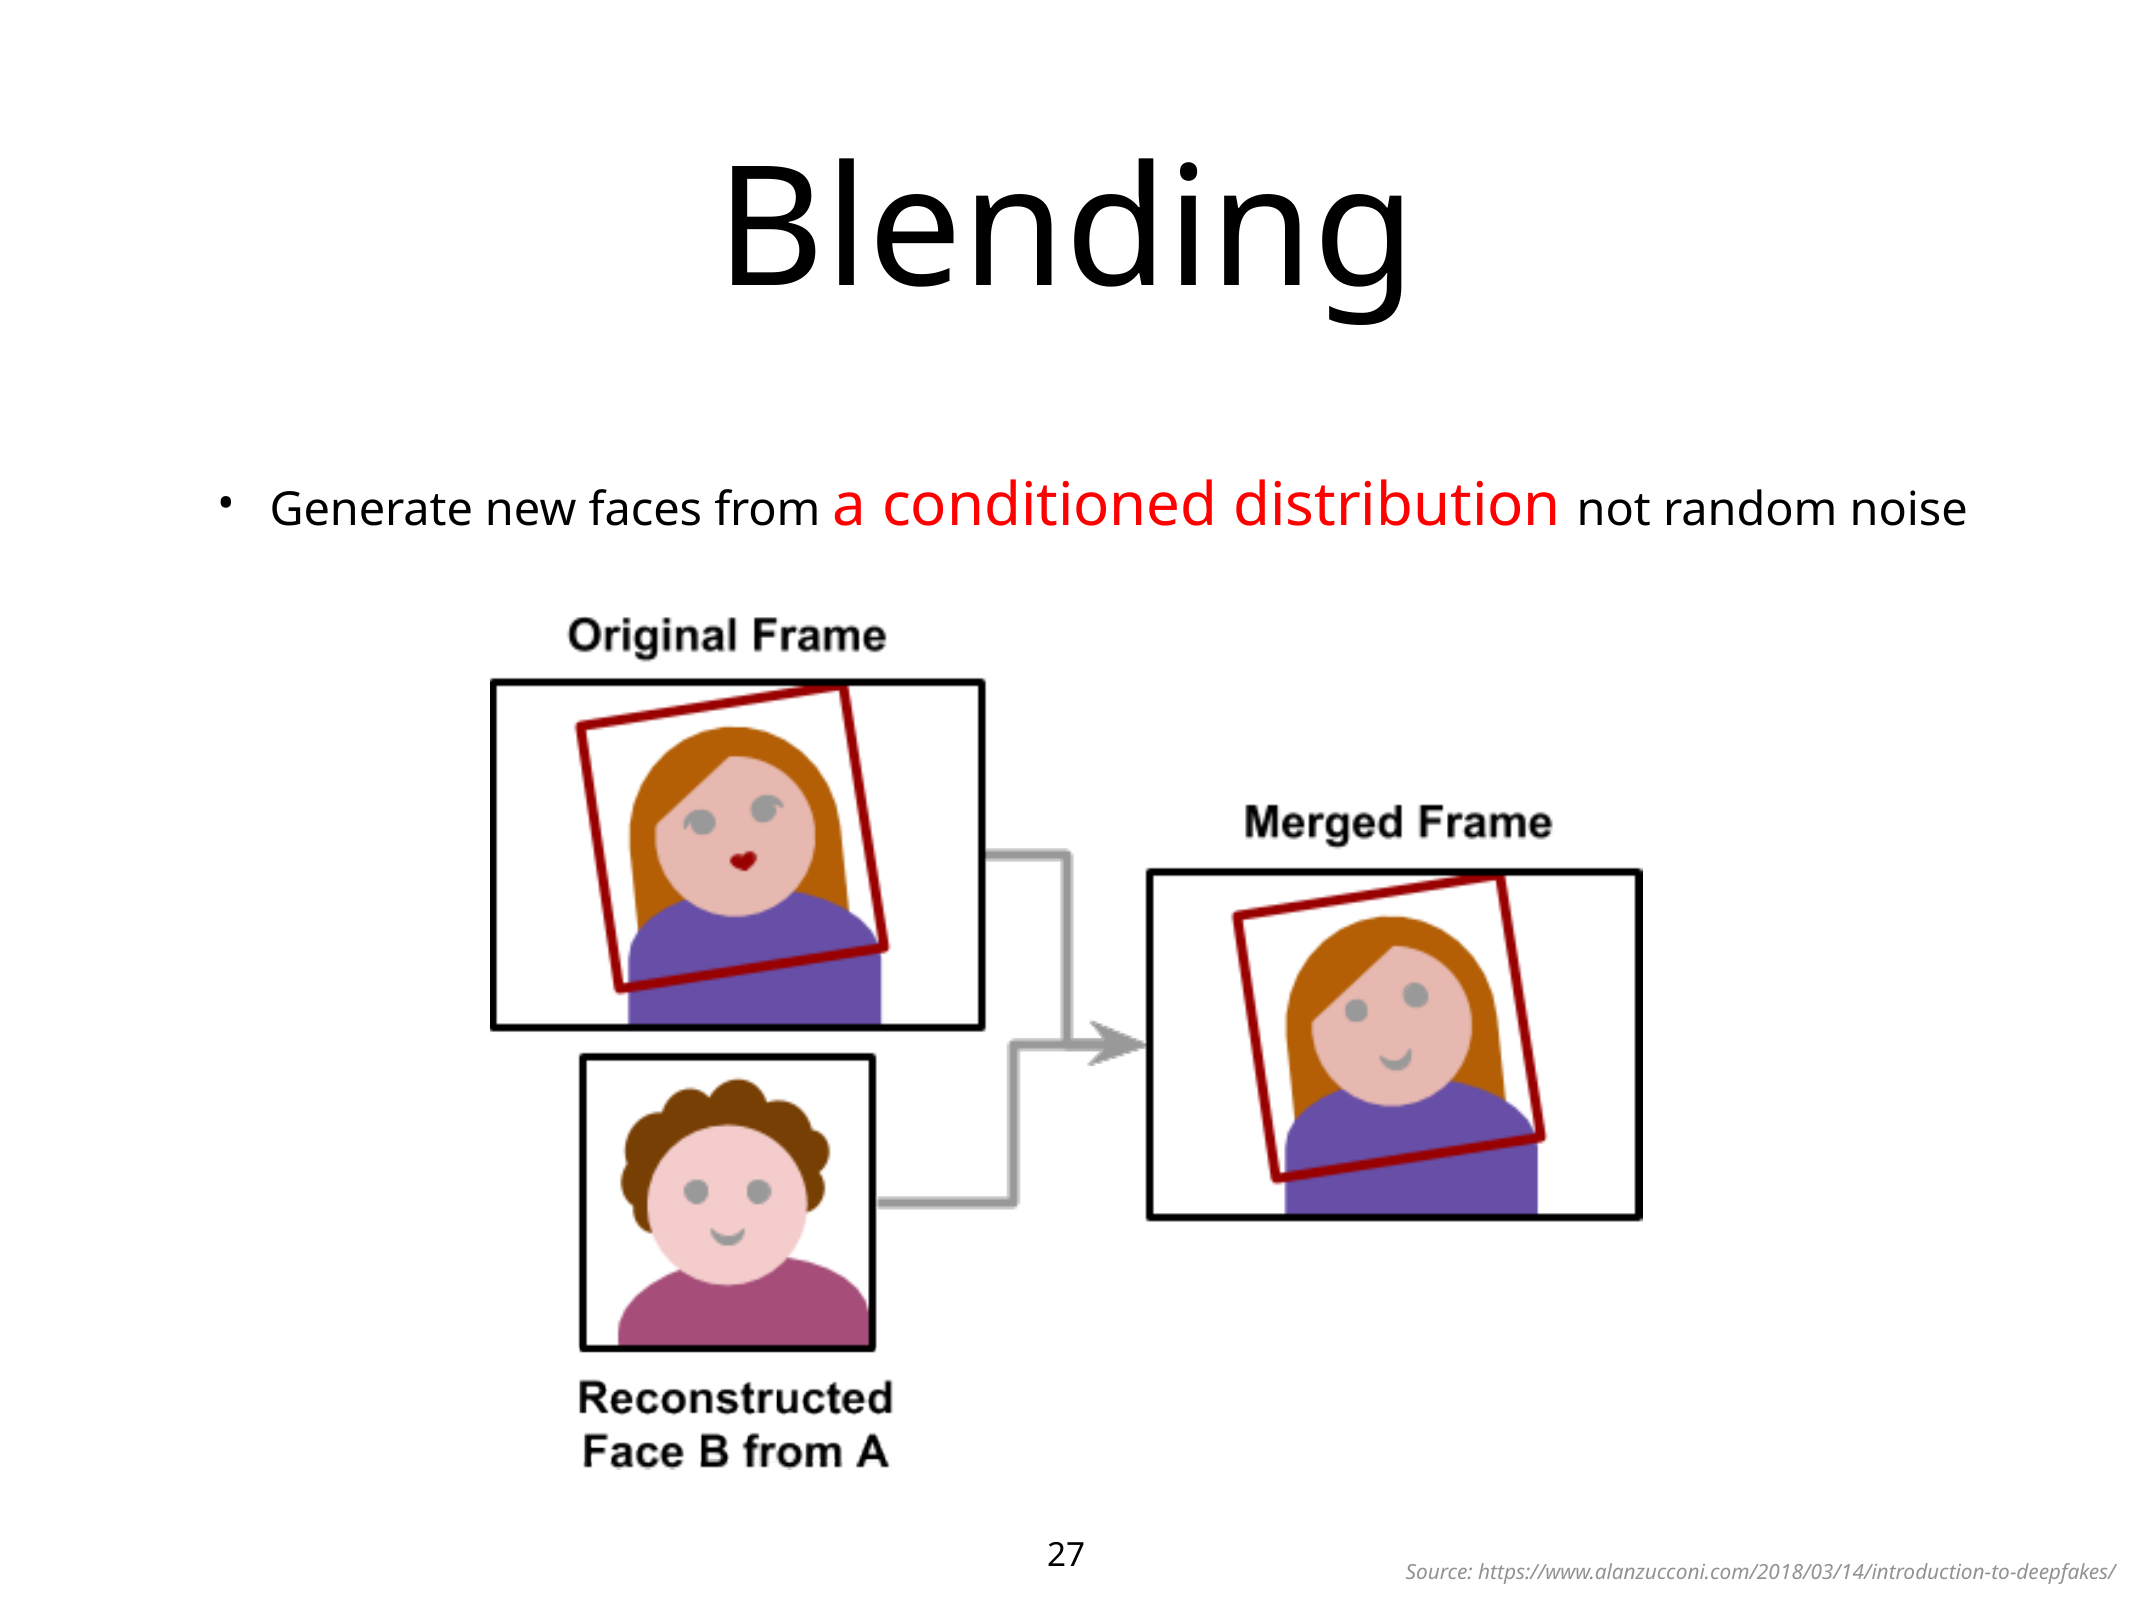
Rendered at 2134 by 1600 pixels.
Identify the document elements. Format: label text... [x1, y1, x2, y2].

picture [490, 616, 1643, 1470]
text_box Source: https://www.alanzucconi.com/2018/03/14/introduction-to-deepfakes/ [1390, 1549, 2131, 1592]
slide_number 27 [1038, 1524, 1094, 1600]
title Blending [156, 41, 1978, 396]
list Generate new faces from a conditioned distribution not random noise [156, 457, 1978, 561]
